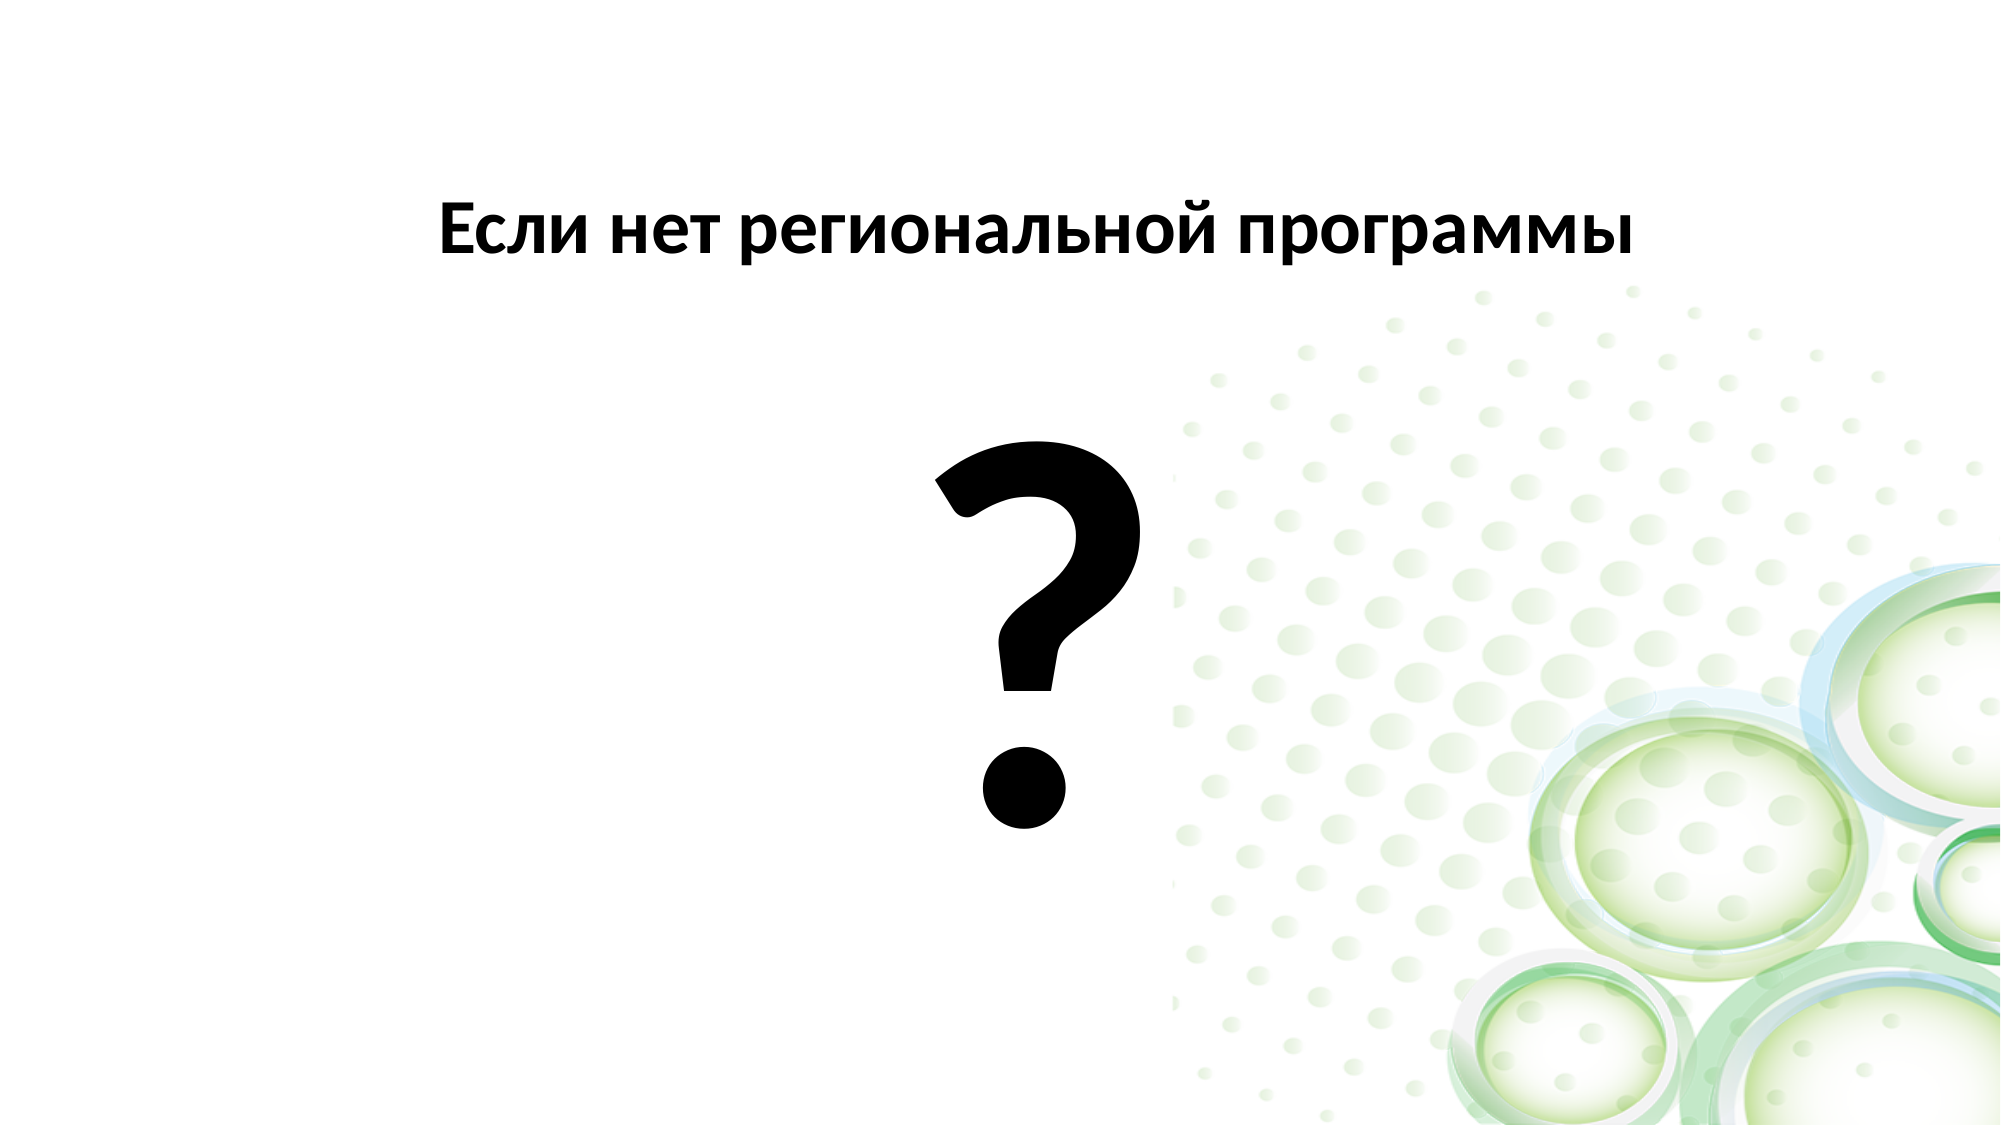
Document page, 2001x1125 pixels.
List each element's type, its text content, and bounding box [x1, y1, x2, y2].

text_box Если нет региональной программы ? [423, 168, 1652, 944]
picture [0, 0, 2001, 1125]
